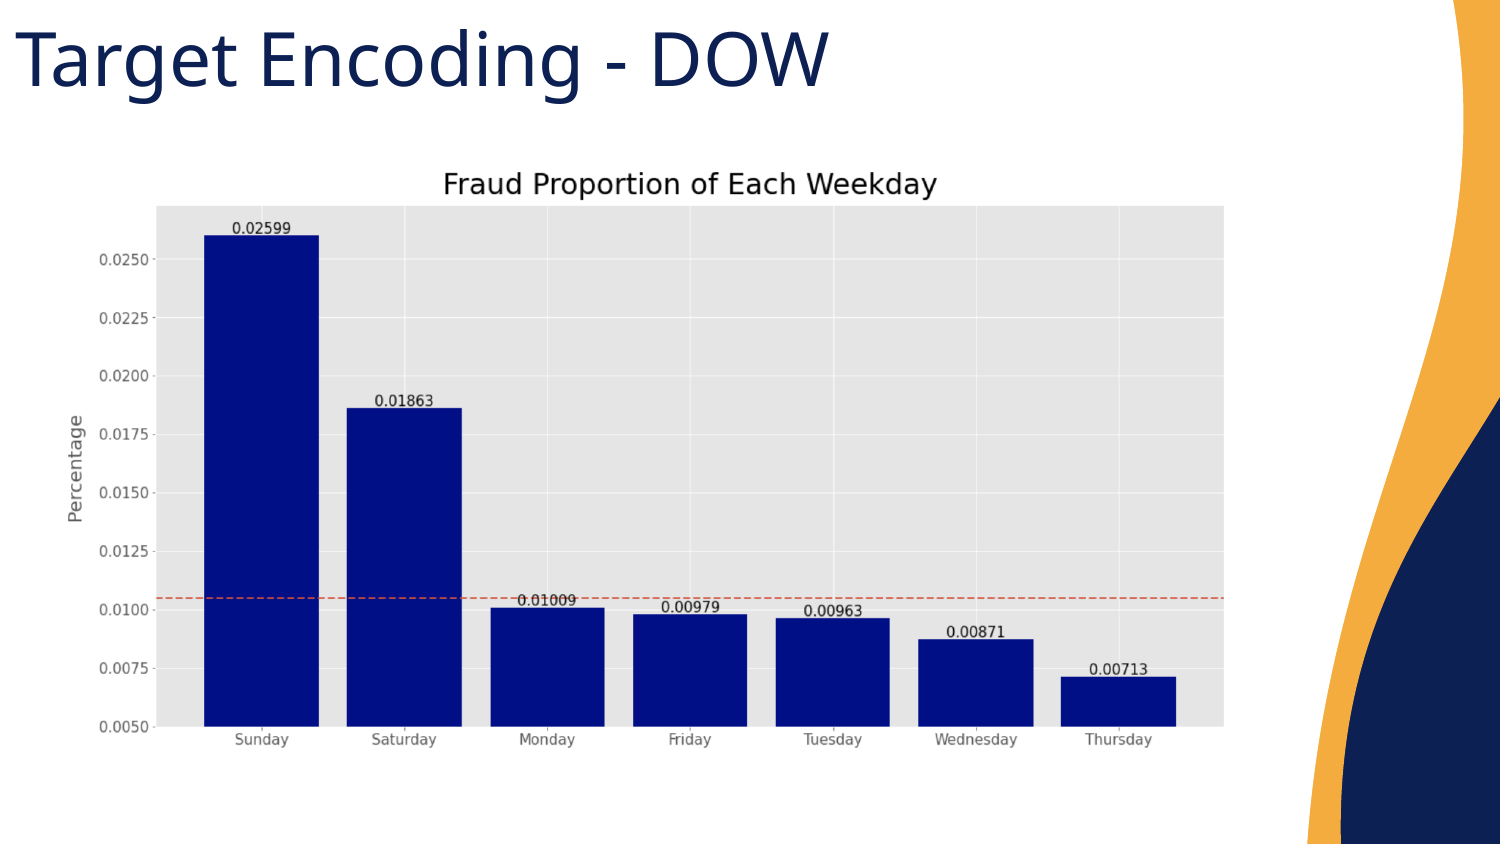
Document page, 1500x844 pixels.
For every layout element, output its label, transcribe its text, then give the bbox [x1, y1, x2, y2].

picture [48, 167, 1241, 757]
title Target Encoding - DOW [0, 17, 1264, 97]
